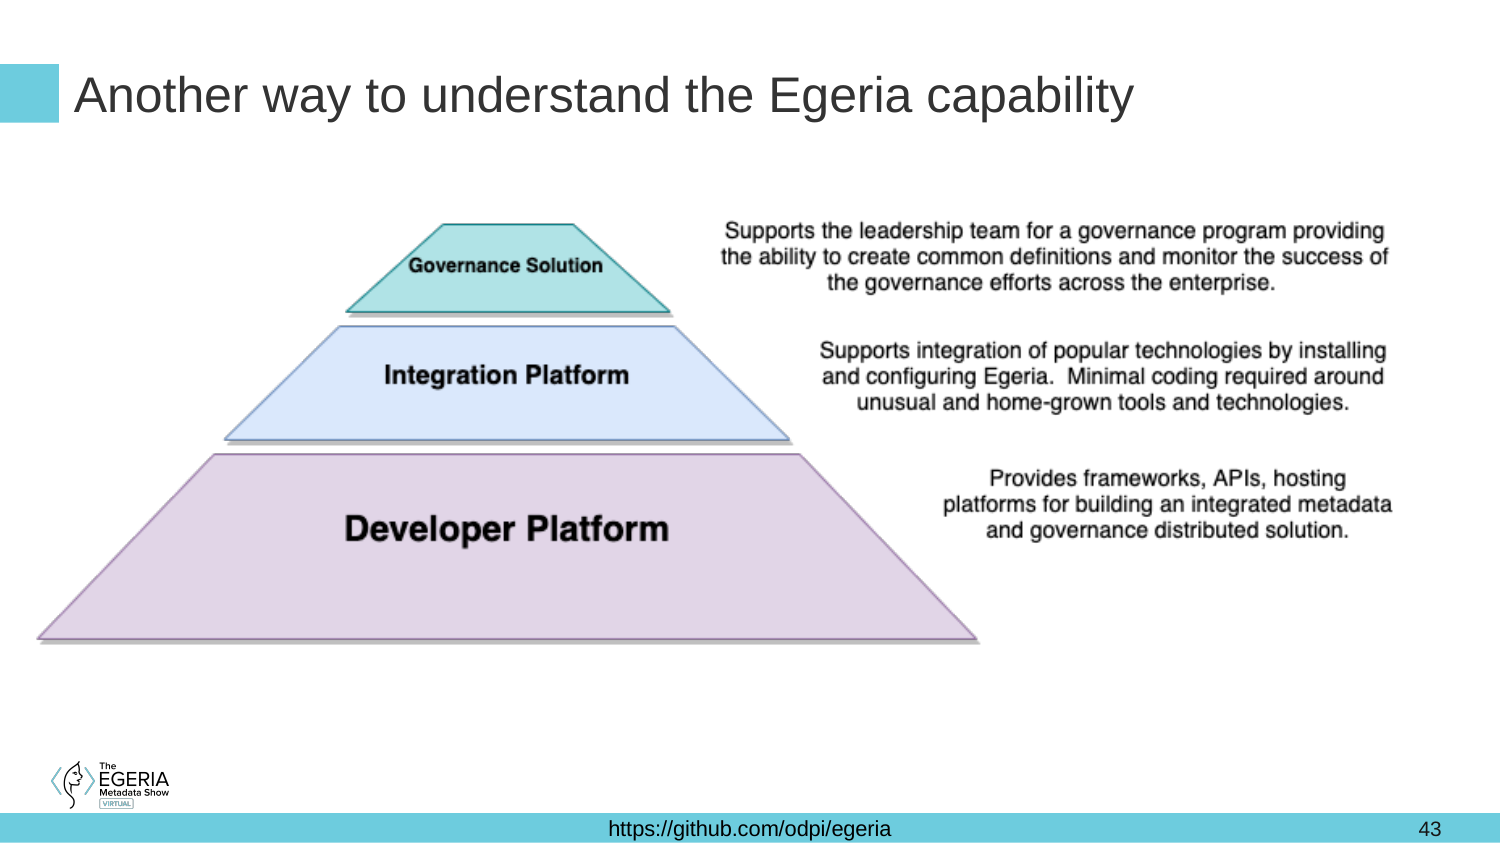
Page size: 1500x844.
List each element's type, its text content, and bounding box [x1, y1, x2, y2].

picture [29, 190, 1404, 654]
picture [51, 761, 169, 809]
slide_number 43 [1403, 813, 1494, 843]
title Another way to understand the Egeria capability [58, 47, 1449, 141]
